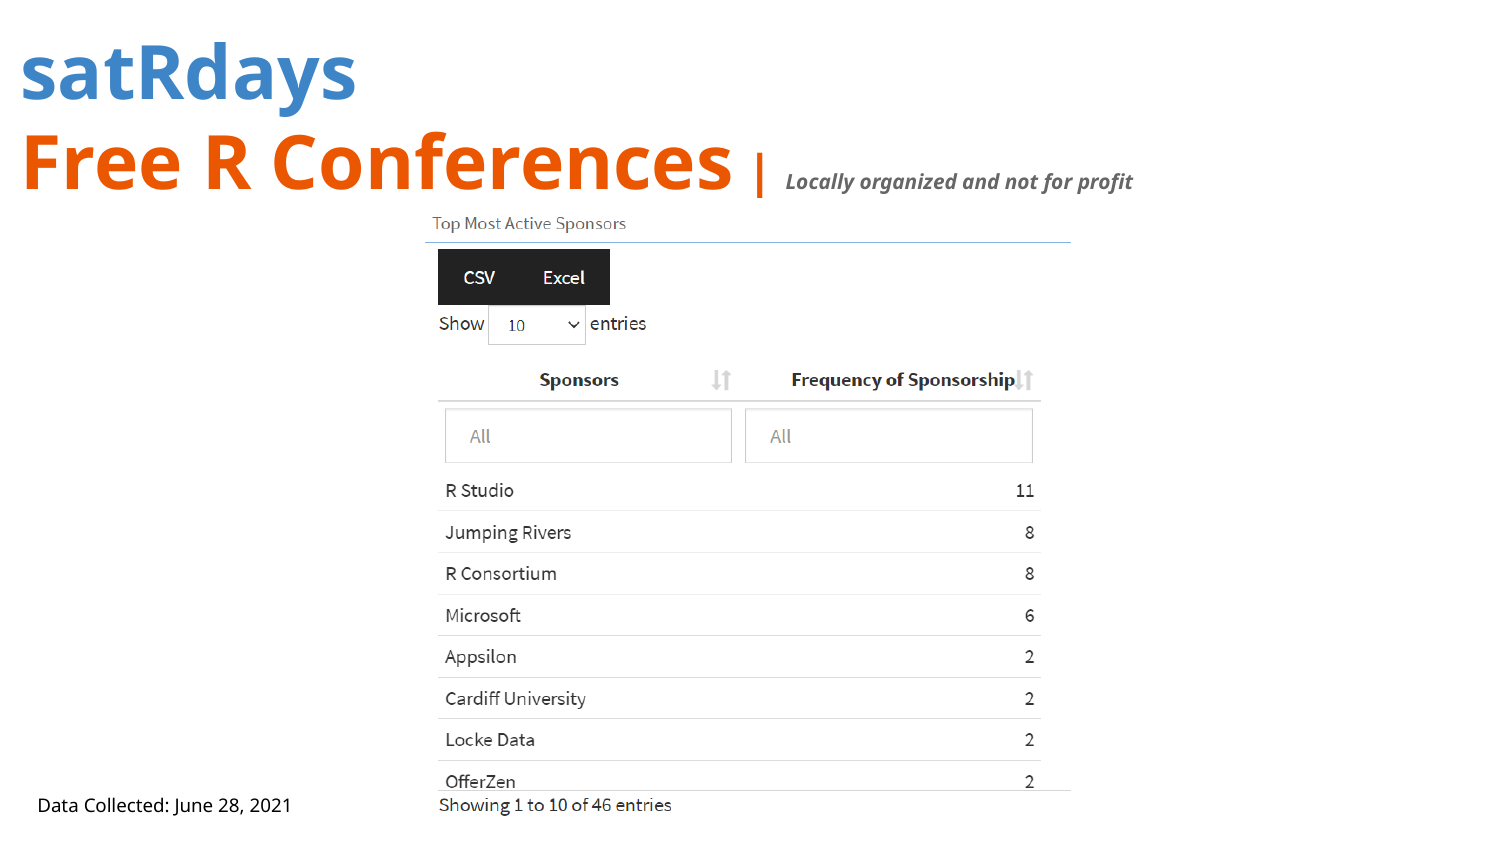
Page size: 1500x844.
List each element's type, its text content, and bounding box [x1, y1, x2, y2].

picture [424, 197, 1072, 823]
title satRdays Free R Conferences | Locally organized and not for profit [5, 9, 1484, 199]
title Data Collected: June 28, 2021 [22, 219, 1485, 832]
